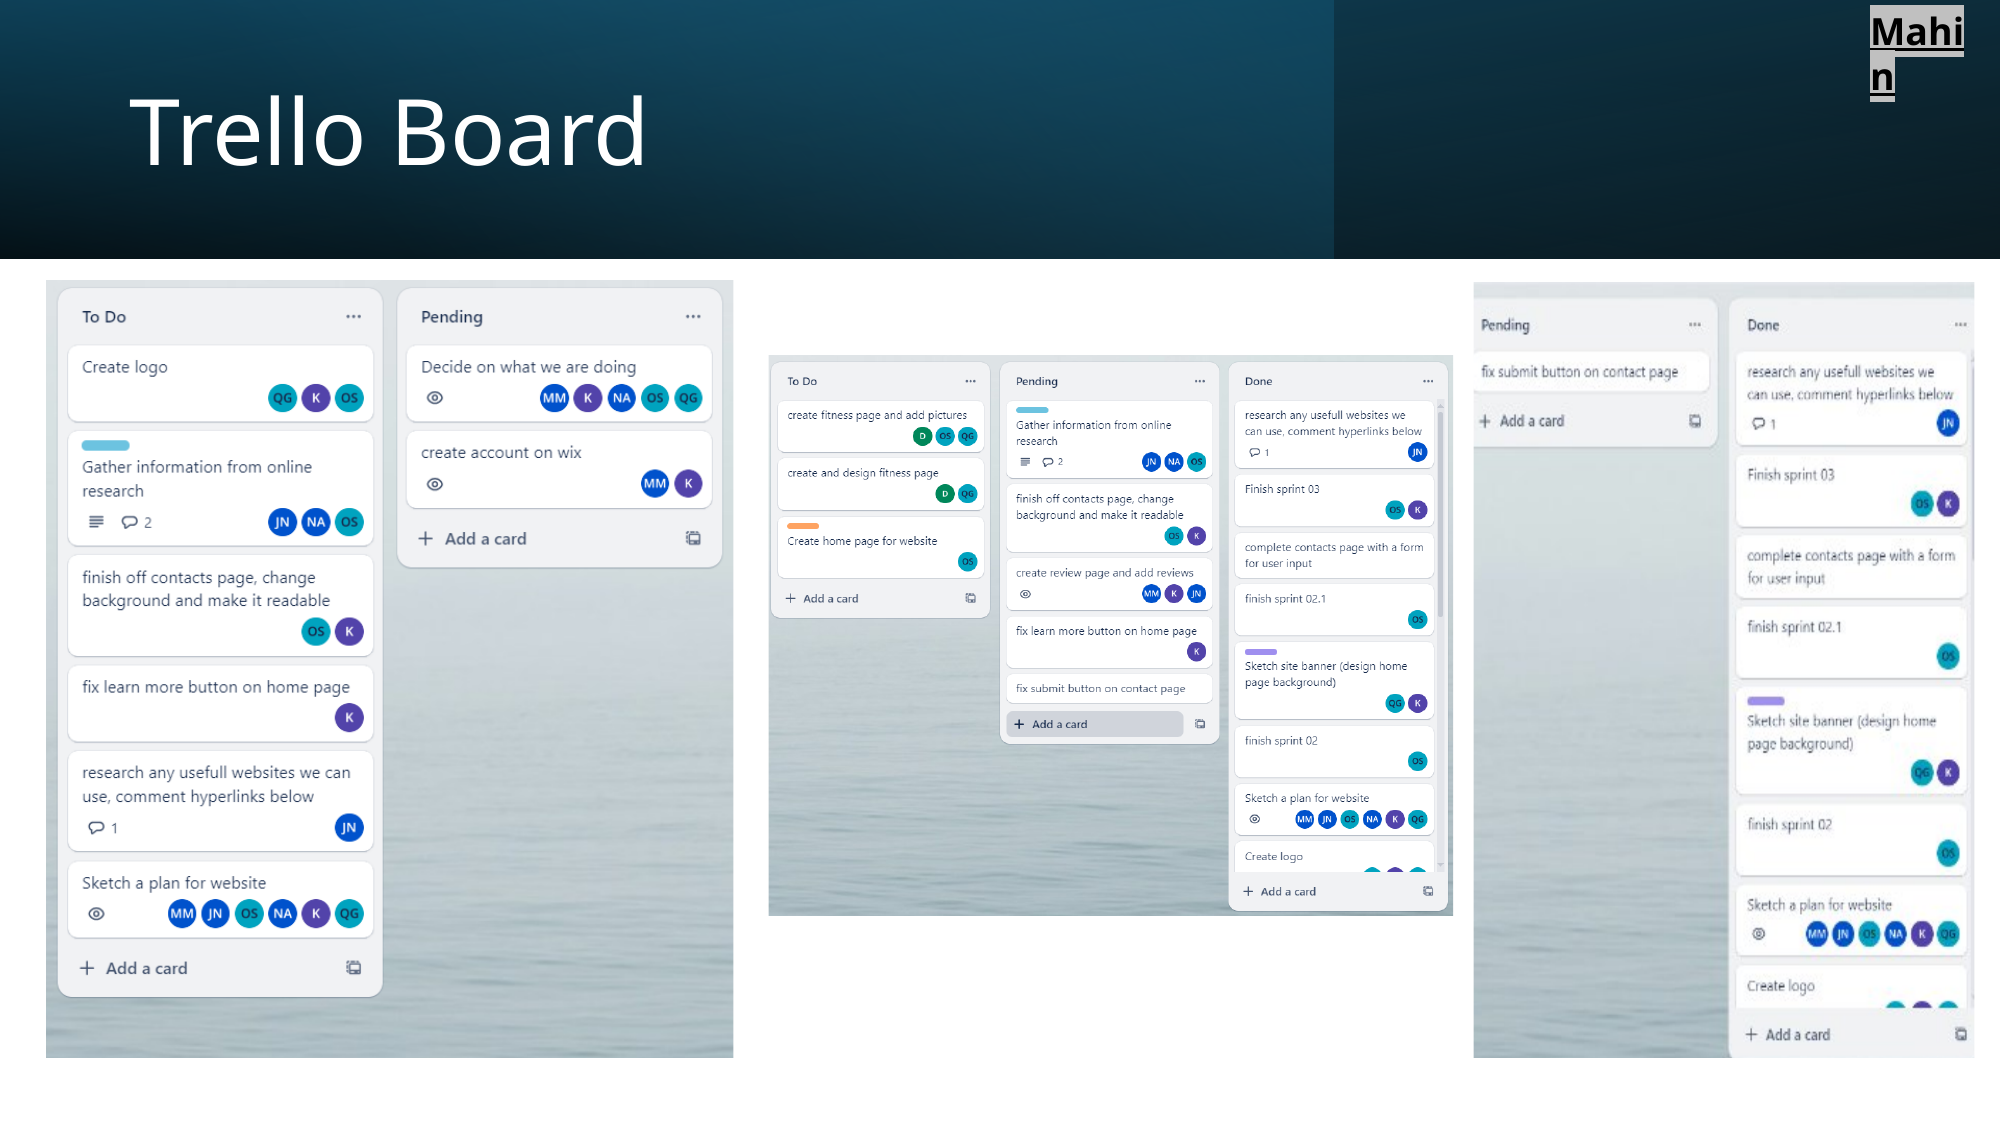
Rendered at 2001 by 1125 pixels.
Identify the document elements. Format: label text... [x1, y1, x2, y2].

picture [1473, 282, 1975, 1058]
title Trello Board [114, 40, 1274, 231]
text_box [0, 0, 2000, 260]
picture [768, 355, 1454, 917]
text_box Mahin [1855, 0, 2000, 106]
picture [45, 280, 734, 1058]
